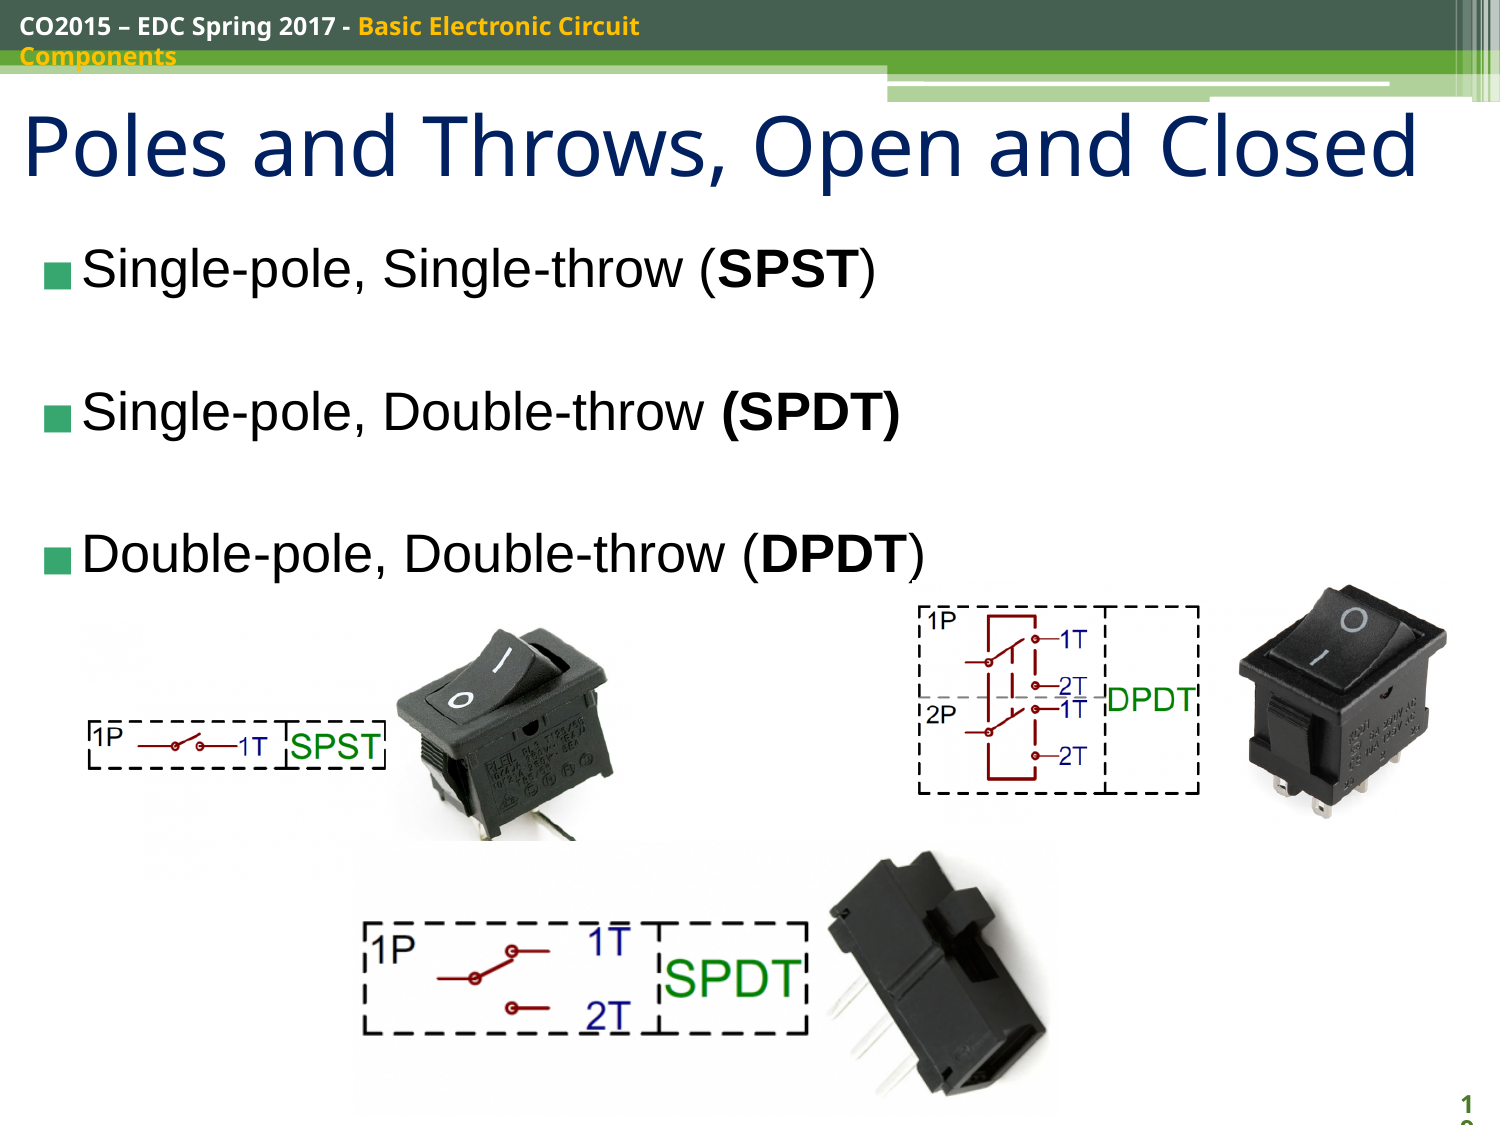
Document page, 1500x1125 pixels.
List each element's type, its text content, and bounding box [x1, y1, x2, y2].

title Poles and Throws, Open and Closed [6, 77, 1485, 209]
picture [80, 621, 1059, 1116]
list Single-pole, Single-throw (SPST) Single-pole, Double-throw (SPDT) Double-pole, Double-throw (DPDT) [6, 225, 1485, 1018]
picture [912, 580, 1455, 825]
